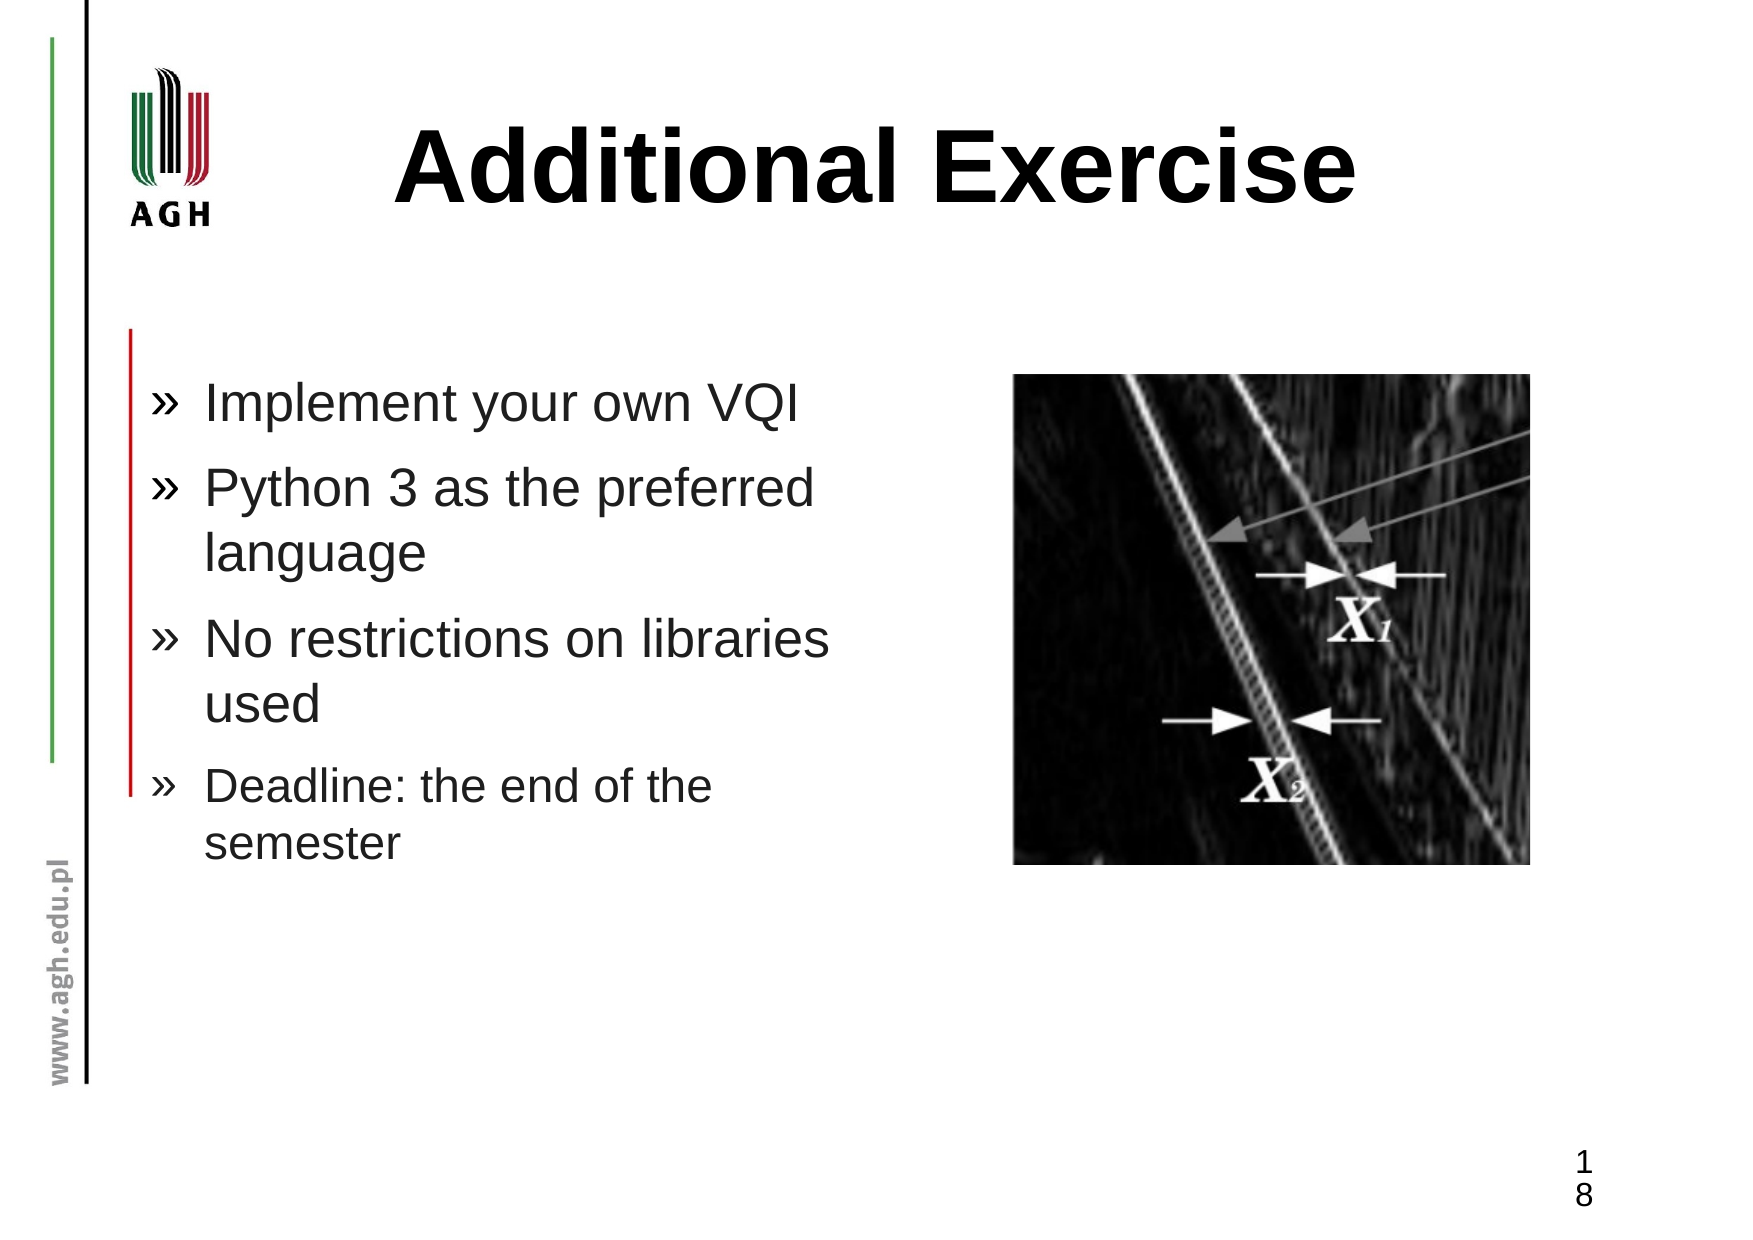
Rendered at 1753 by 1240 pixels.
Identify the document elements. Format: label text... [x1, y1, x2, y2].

slide_number 18 [1565, 1130, 1622, 1184]
text_box Additional Exercise [130, 57, 1622, 265]
text_box Implement your own VQI Python 3 as the preferred language No restrictions on libraries used Deadline: the end of the semester [131, 358, 864, 1103]
picture [0, 0, 1753, 1240]
